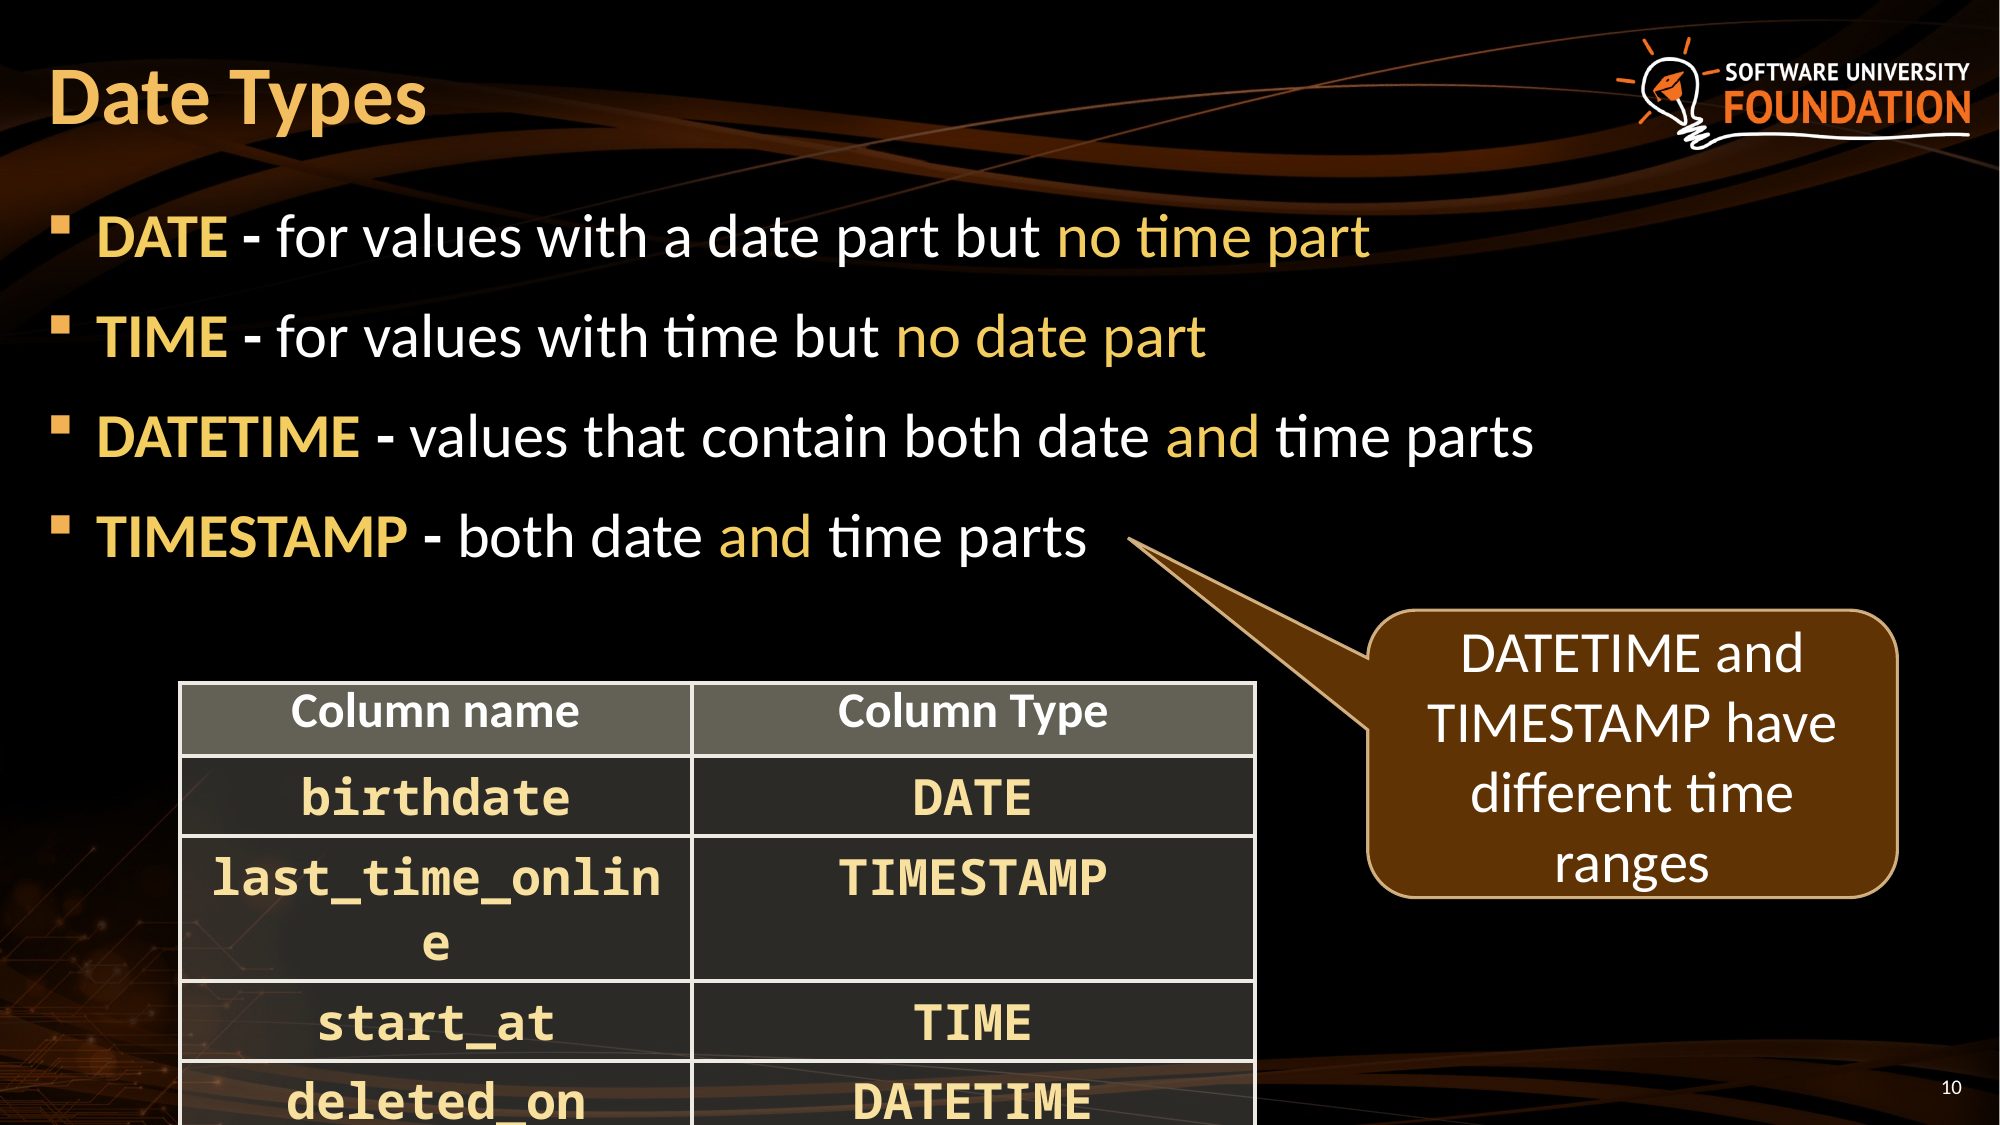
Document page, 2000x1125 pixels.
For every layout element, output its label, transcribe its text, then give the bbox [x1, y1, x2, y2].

table_cell deleted_on [182, 1063, 690, 1125]
picture [0, 0, 2000, 1125]
table_header Column name [182, 685, 690, 754]
table_cell DATE [694, 758, 1253, 834]
table_cell birthdate [182, 758, 690, 834]
title Date Types [30, 6, 1602, 189]
table_cell start_at [182, 983, 690, 1059]
table_cell TIME [694, 983, 1253, 1059]
table_cell DATETIME [694, 1063, 1253, 1125]
slide_number 10 [1897, 1070, 1968, 1103]
table_cell last_time_online [182, 838, 690, 979]
table_header Column Type [694, 685, 1253, 754]
table_cell TIMESTAMP [694, 838, 1253, 979]
text_box DATETIME and TIMESTAMP have different time ranges [1127, 537, 1899, 899]
list DATE - for values with a date part but no time part TIME - for values with time but no date part DATETIME - values that contain both date and time parts TIMESTAMP - both date and time parts [28, 188, 1965, 725]
